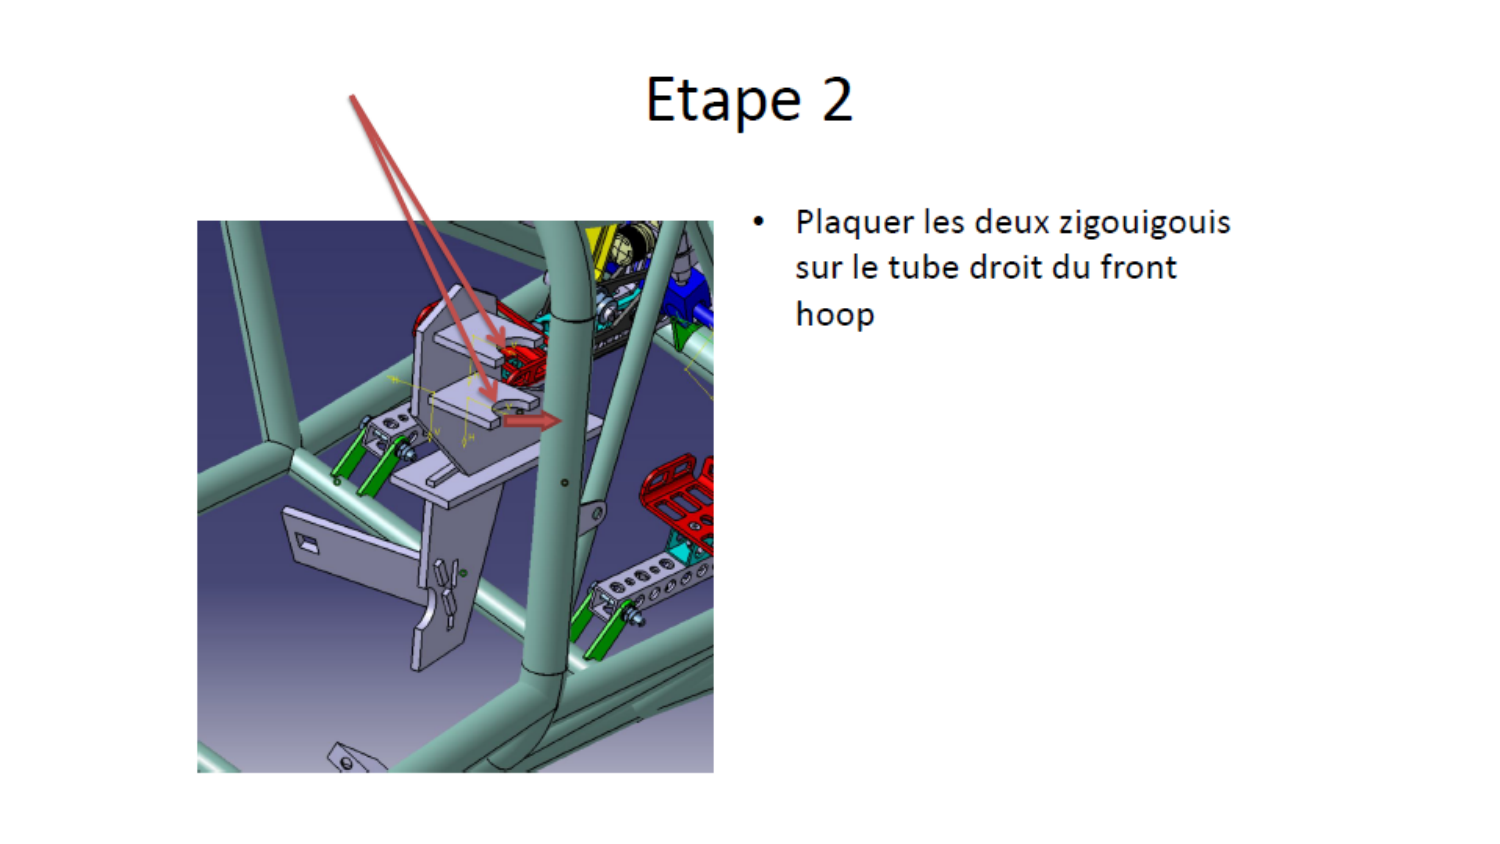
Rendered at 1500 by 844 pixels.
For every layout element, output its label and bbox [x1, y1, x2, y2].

picture [185, 16, 1315, 828]
